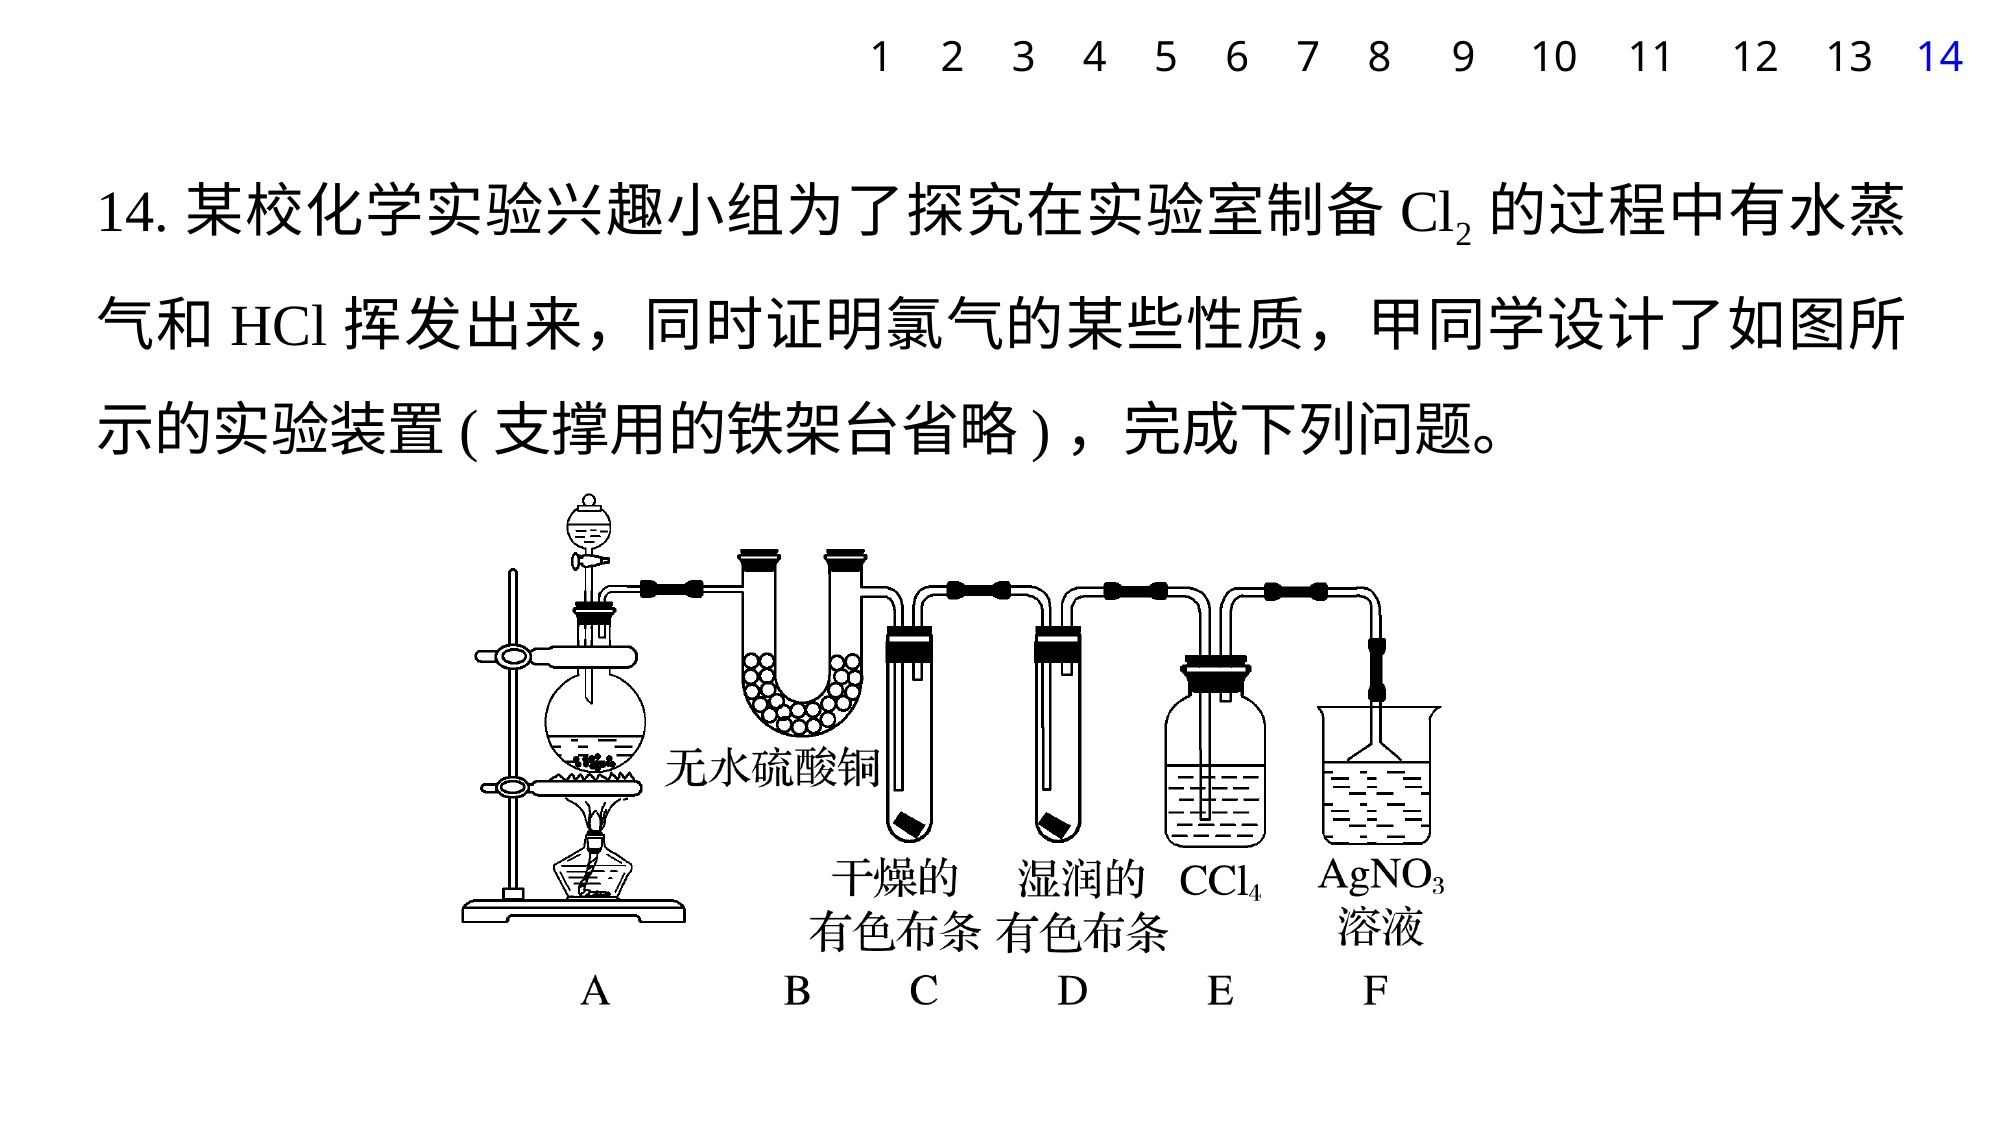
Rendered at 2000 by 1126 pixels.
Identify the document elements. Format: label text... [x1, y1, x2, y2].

text_box 14 [1905, 7, 1984, 102]
text_box 13 [1811, 7, 1894, 102]
text_box 8 [1352, 7, 1412, 102]
text_box 2 [925, 7, 985, 102]
text_box 14.某校化学实验兴趣小组为了探究在实验室制备Cl2的过程中有水蒸气和HCl挥发出来，同时证明氯气的某些性质，甲同学设计了如图所示的实验装置(支撑用的铁架台省略)，完成下列问题。 [81, 125, 1922, 470]
text_box 9 [1423, 7, 1496, 102]
text_box 5 [1139, 7, 1199, 102]
picture [454, 481, 1456, 1020]
text_box 6 [1210, 7, 1270, 102]
text_box 10 [1507, 7, 1599, 102]
text_box 1 [854, 7, 914, 102]
text_box 3 [996, 7, 1056, 102]
text_box 4 [1067, 7, 1127, 102]
text_box 11 [1610, 7, 1696, 102]
text_box 12 [1707, 7, 1800, 102]
text_box 7 [1281, 7, 1341, 102]
